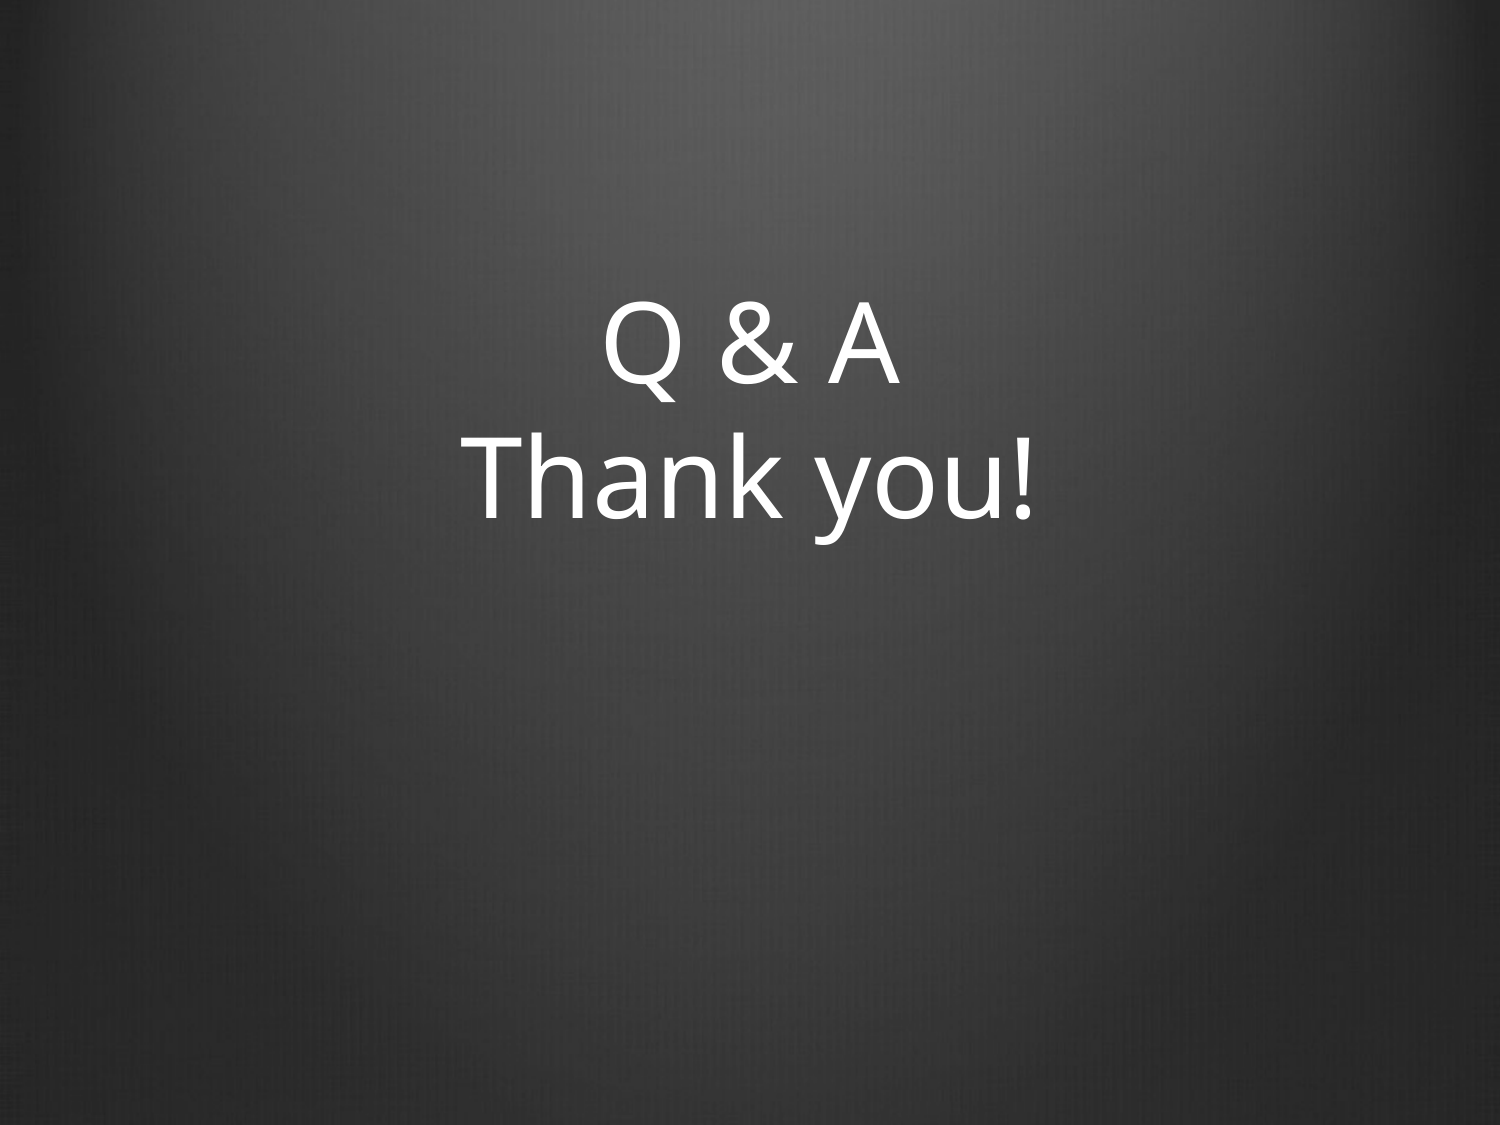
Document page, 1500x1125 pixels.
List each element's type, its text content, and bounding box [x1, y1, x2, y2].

title Q & A Thank you! [112, 387, 1388, 549]
